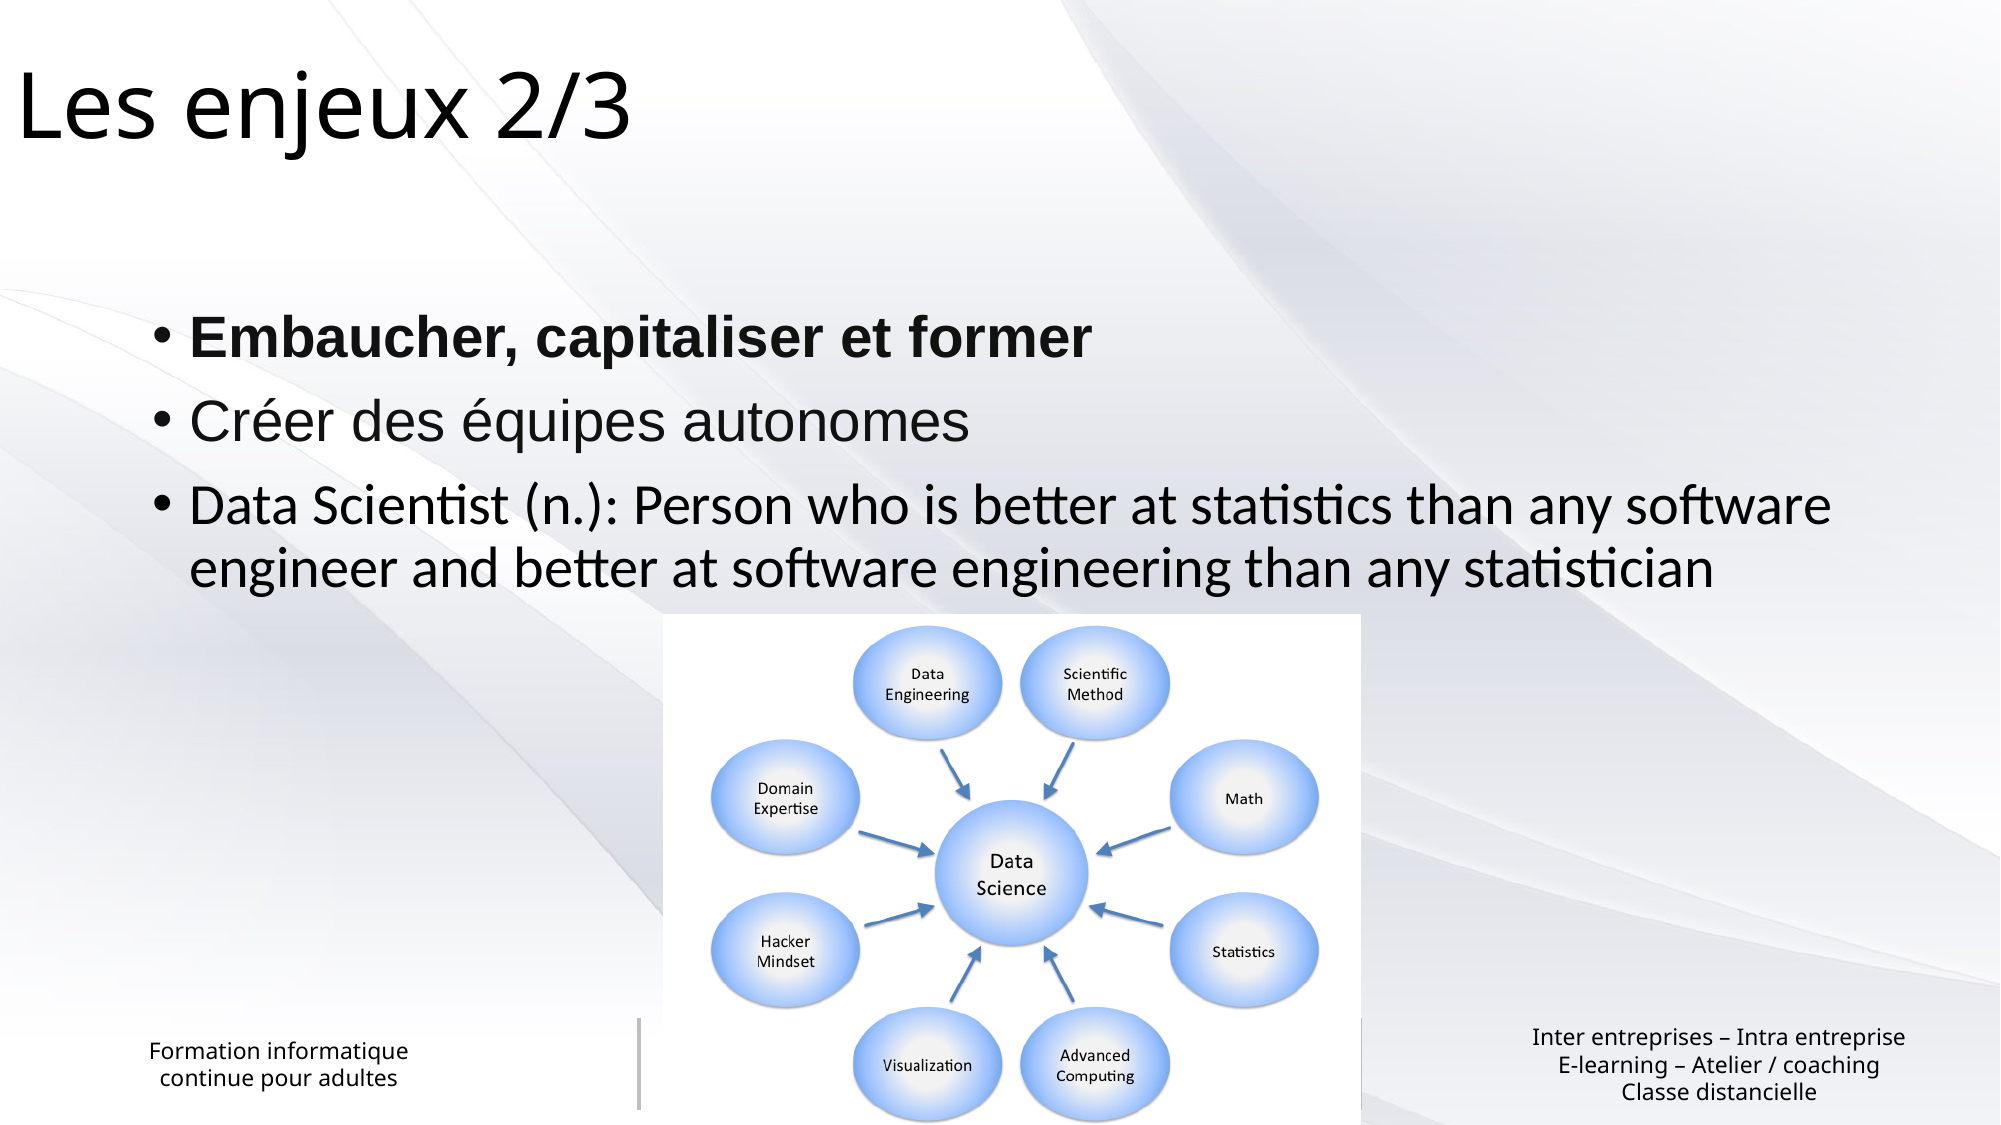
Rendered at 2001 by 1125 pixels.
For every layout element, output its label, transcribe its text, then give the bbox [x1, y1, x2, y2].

title Les enjeux 2/3 [0, 0, 1725, 218]
picture [0, 0, 2000, 1125]
text_box Embaucher, capitaliser et former Créer des équipes autonomes Data Scientist (n.): Person who is better at statistics than any software engineer and better at software engineering than any statistician [137, 299, 1863, 1014]
